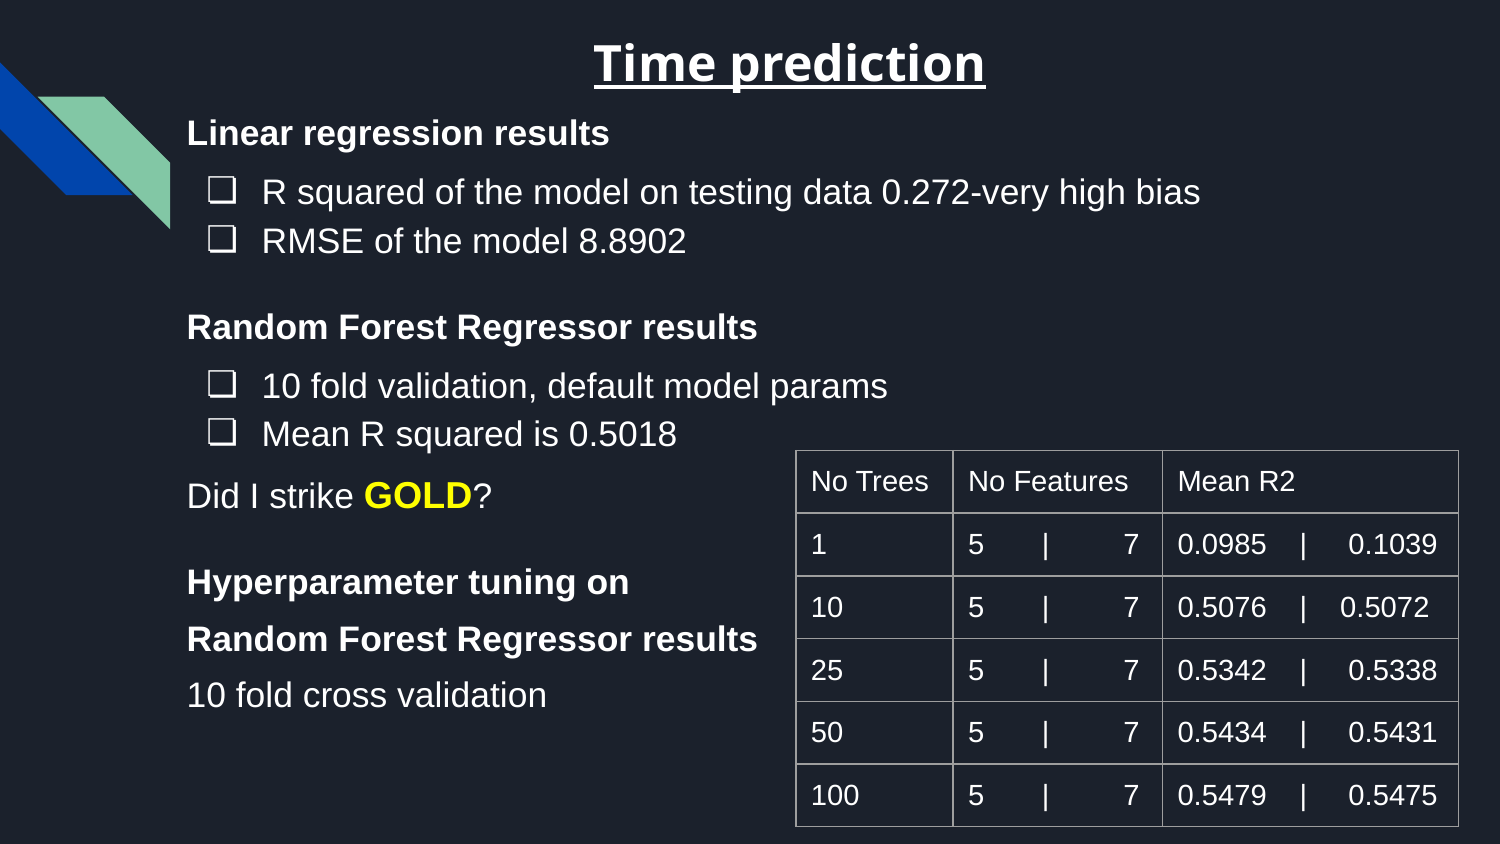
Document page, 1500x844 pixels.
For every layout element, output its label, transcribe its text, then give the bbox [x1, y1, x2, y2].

table_cell 5 | 7 [954, 577, 1162, 638]
table_cell 5 | 7 [954, 702, 1162, 763]
list Linear regression results R squared of the model on testing data 0.272-very high bias RMSE of the model 8.8902 Random Forest Regressor results 10 fold validation, default model params Mean R squared is 0.5018 Did I strike GOLD? Hyperparameter tuning on Random Forest Regressor results 10 fold cross validation [171, 95, 1483, 844]
table_cell 0.5479 | 0.5475 [1163, 765, 1458, 826]
table_cell 0.5434 | 0.5431 [1163, 702, 1458, 763]
table_cell 100 [797, 765, 952, 826]
table_header No Trees [797, 451, 952, 512]
table_cell 0.5342 | 0.5338 [1163, 639, 1458, 701]
table_cell 5 | 7 [954, 514, 1162, 575]
table_header No Features [954, 451, 1162, 512]
table_cell 1 [797, 514, 952, 575]
table_cell 0.5076 | 0.5072 [1163, 577, 1458, 638]
title Time prediction [212, 15, 1368, 95]
table_cell 5 | 7 [954, 765, 1162, 826]
table_header Mean R2 [1163, 451, 1458, 512]
table_cell 0.0985 | 0.1039 [1163, 514, 1458, 575]
table_cell 50 [797, 702, 952, 763]
table_cell 10 [797, 577, 952, 638]
table_cell 5 | 7 [954, 639, 1162, 701]
table_cell 25 [797, 639, 952, 701]
